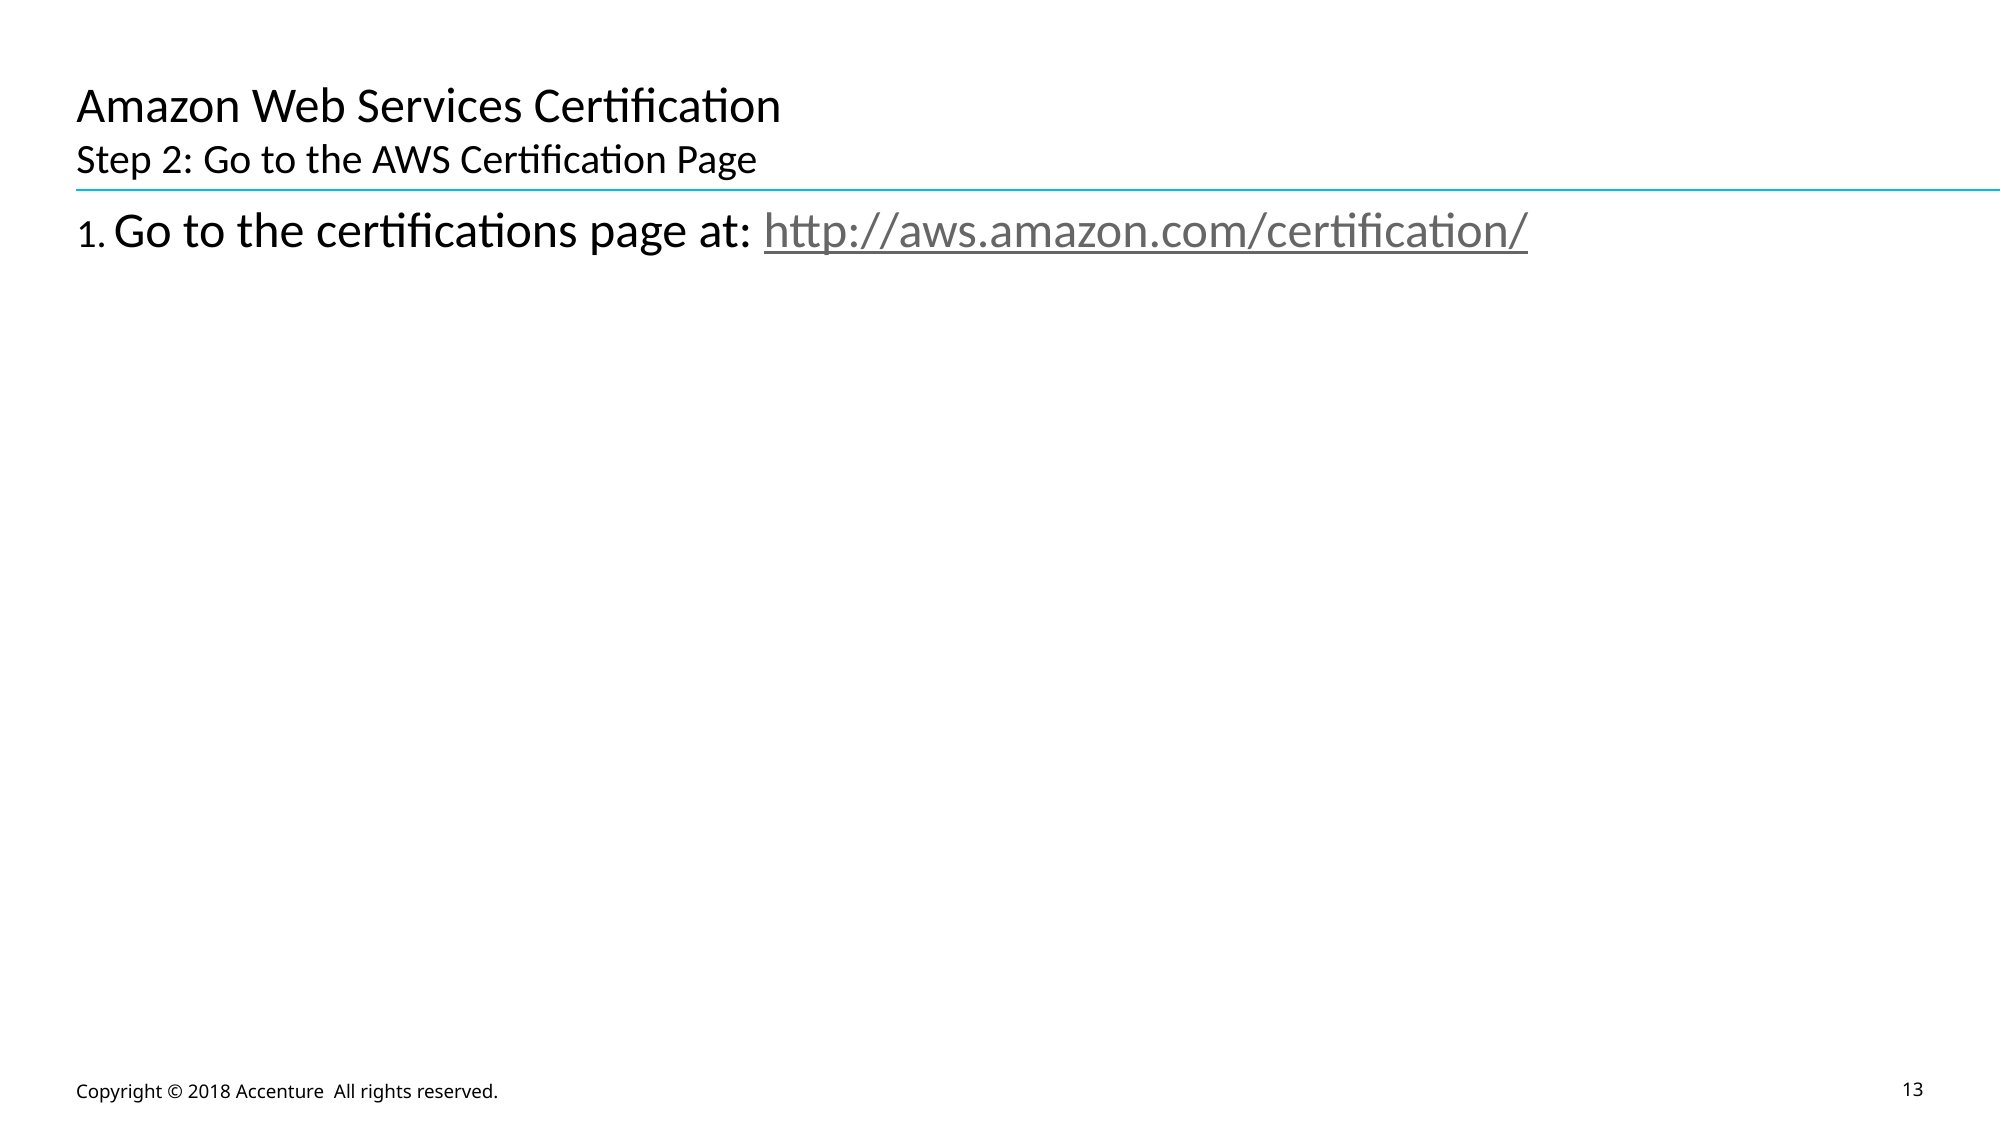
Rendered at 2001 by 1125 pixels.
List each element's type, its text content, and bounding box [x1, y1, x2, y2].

title Amazon Web Services Certification Step 2: Go to the AWS Certification Page [76, 17, 1924, 183]
list Go to the certifications page at: http://aws.amazon.com/certification/ [76, 189, 1924, 1066]
